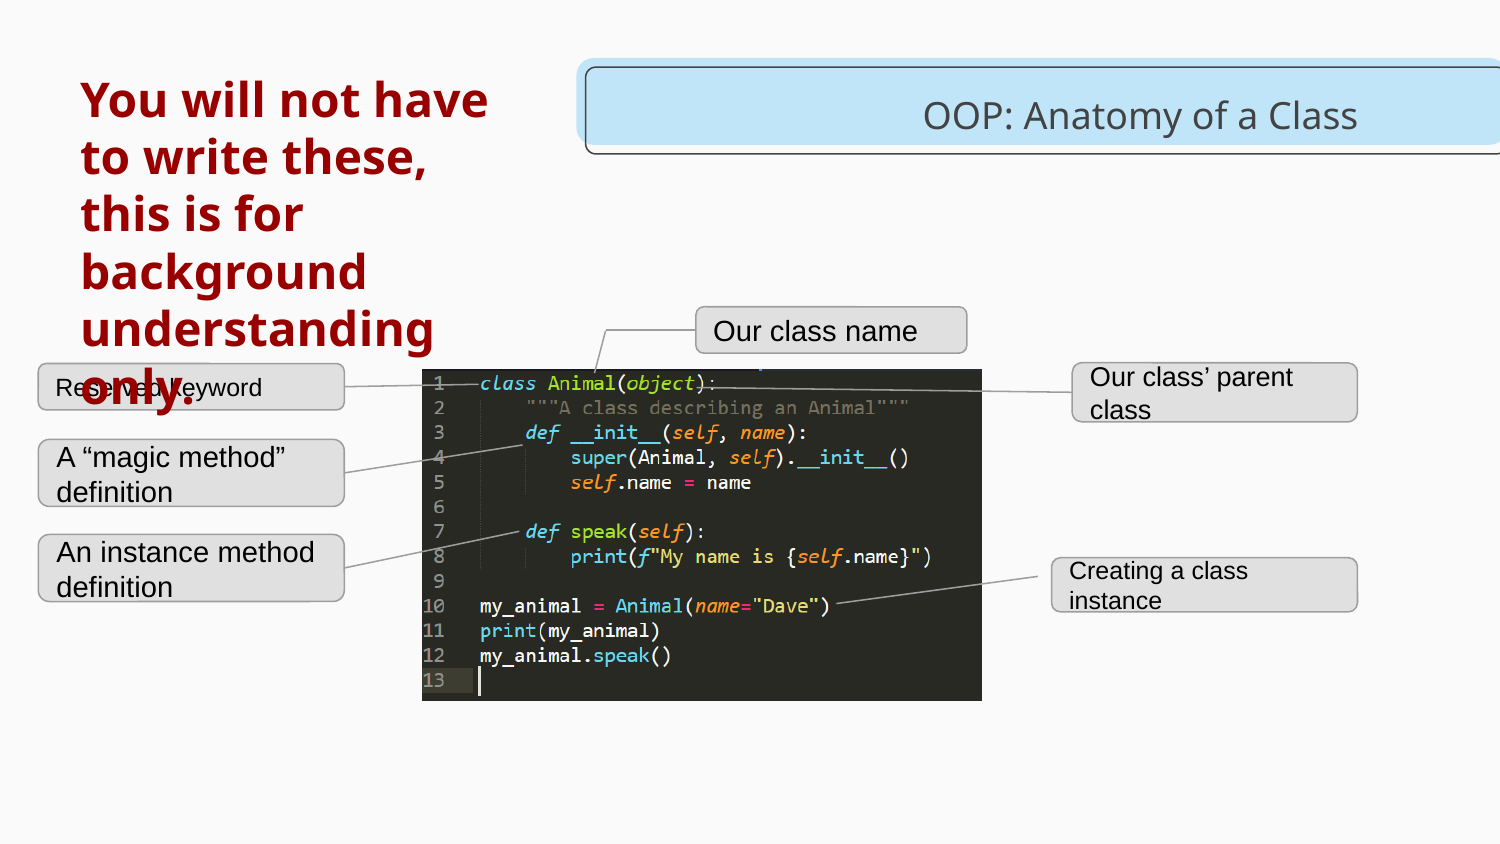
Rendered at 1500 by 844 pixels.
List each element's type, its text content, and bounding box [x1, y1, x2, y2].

text_box Our class’ parent class [1072, 362, 1358, 422]
picture [422, 369, 982, 701]
text_box An instance method definition [38, 534, 345, 602]
text_box You will not have to write these, this is for background understanding only. [65, 54, 543, 429]
text_box A “magic method” definition [38, 439, 345, 507]
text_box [696, 387, 1073, 393]
text_box Reserved keyword [38, 363, 65, 410]
title OOP: Anatomy of a Class [849, 75, 1374, 154]
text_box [836, 576, 1039, 604]
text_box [344, 531, 520, 569]
text_box Creating a class instance [1051, 557, 1358, 612]
text_box Our class name [695, 306, 967, 354]
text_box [594, 330, 606, 374]
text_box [344, 444, 523, 474]
